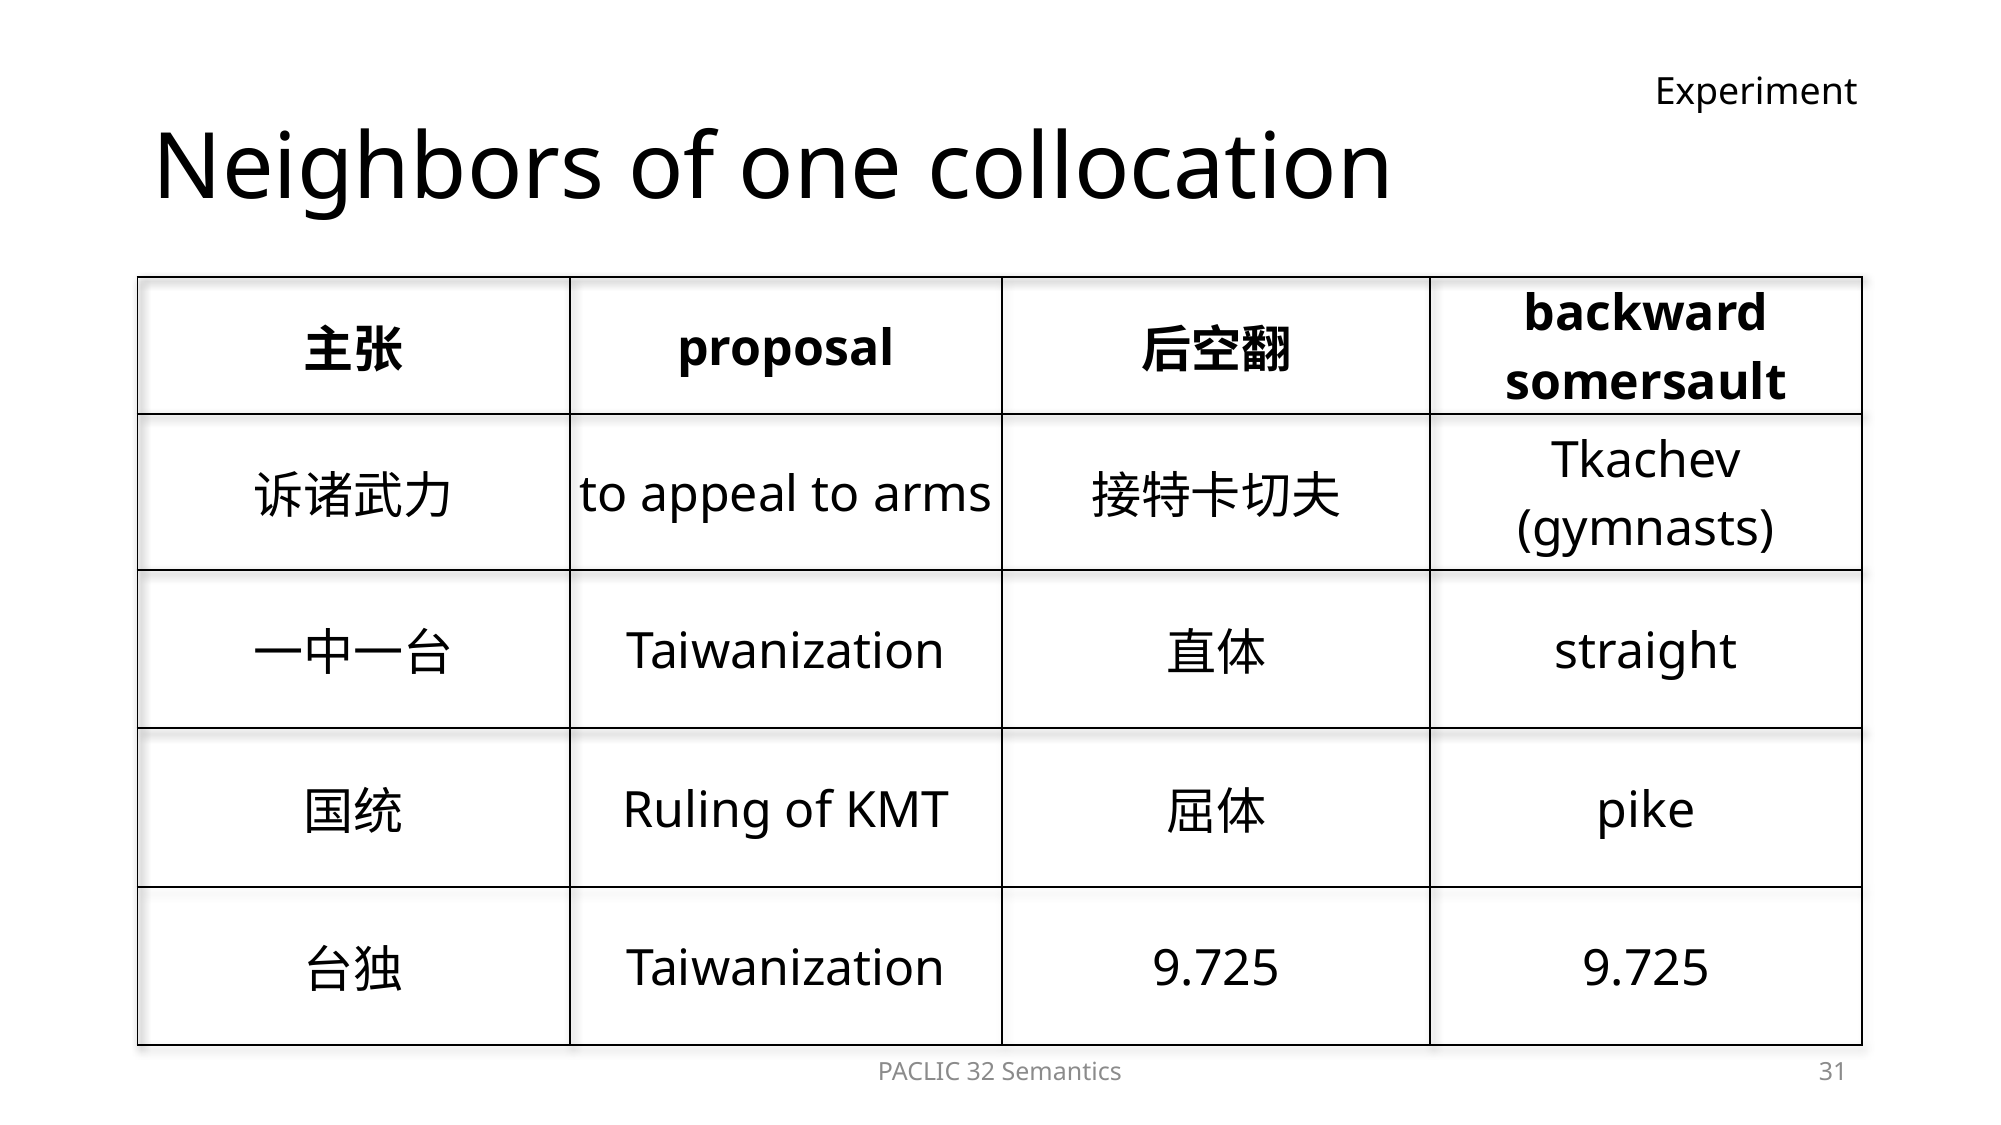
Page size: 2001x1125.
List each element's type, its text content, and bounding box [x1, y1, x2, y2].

table_cell 9.725 [1003, 888, 1429, 1044]
table_cell 一中一台 [138, 571, 569, 727]
table_cell 台独 [138, 888, 569, 1044]
footer PACLIC 32 Semantics [662, 1042, 1338, 1103]
table_cell Taiwanization [571, 571, 1001, 727]
table_header 后空翻 [1003, 278, 1429, 413]
table_cell 直体 [1003, 571, 1429, 727]
table_cell Ruling of KMT [571, 729, 1001, 886]
table_header backward somersault [1431, 278, 1861, 413]
table_cell 9.725 [1431, 888, 1861, 1042]
table_cell 屈体 [1003, 729, 1429, 886]
table_header 主张 [138, 278, 569, 413]
table_cell 诉诸武力 [138, 415, 569, 569]
title Neighbors of one collocation [137, 59, 1863, 276]
slide_number 31 [1412, 1042, 1863, 1103]
table_cell straight [1431, 571, 1861, 727]
table_cell pike [1431, 729, 1861, 886]
table_cell to appeal to arms [571, 415, 1001, 569]
table_header proposal [571, 278, 1001, 413]
table_cell 接特卡切夫 [1003, 415, 1429, 569]
table_cell 国统 [138, 729, 569, 886]
table_cell Tkachev (gymnasts) [1431, 415, 1861, 569]
text_box Experiment [1640, 59, 1873, 120]
table_cell Taiwanization [571, 888, 1001, 1044]
